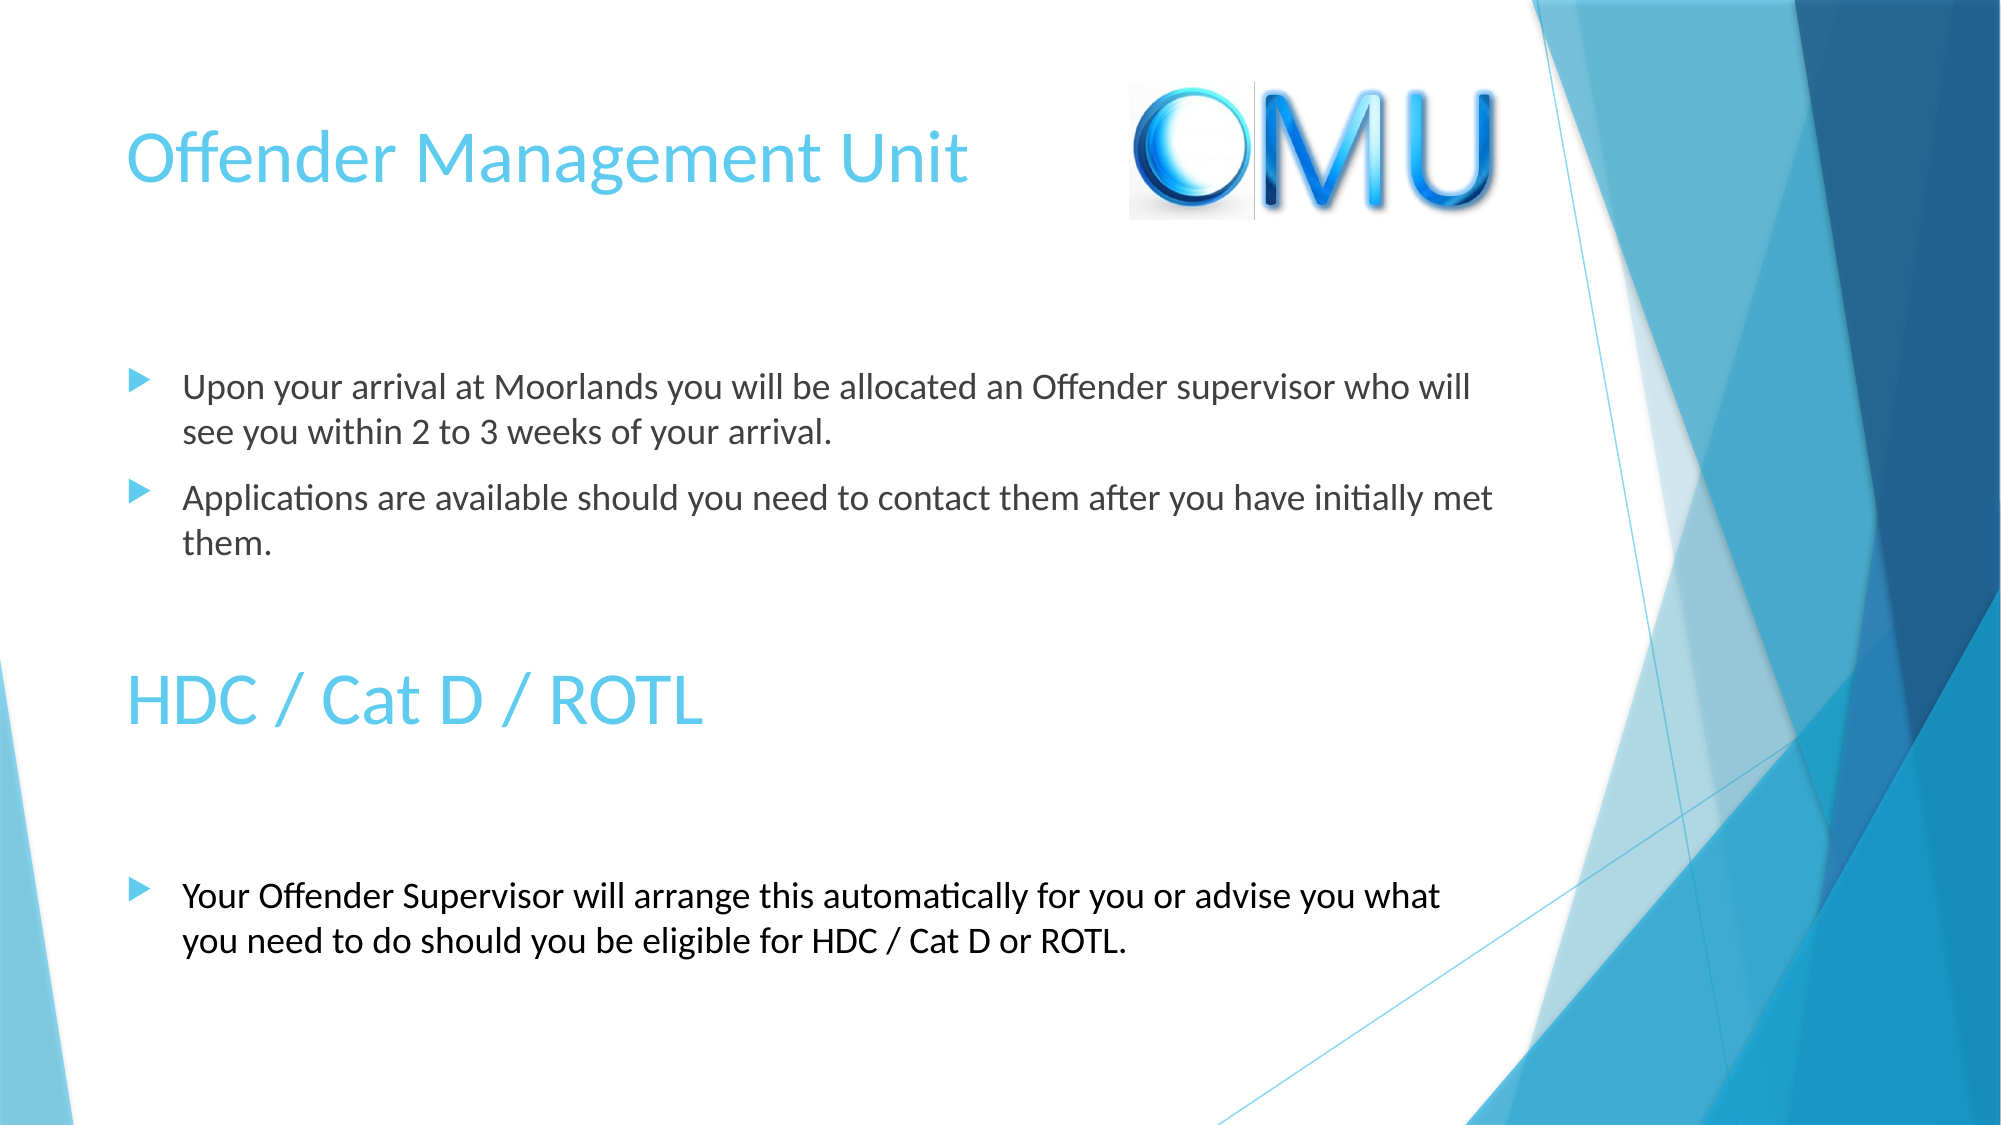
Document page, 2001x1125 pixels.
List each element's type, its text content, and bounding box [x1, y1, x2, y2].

title Offender Management Unit [111, 99, 1522, 317]
picture [1128, 12, 1586, 281]
list Upon your arrival at Moorlands you will be allocated an Offender supervisor who will see you within 2 to 3 weeks of your arrival. Applications are available should you need to contact them after you have initially met them. HDC / Cat D / ROTL Your Offender Supervisor will arrange this automatically for you or advise you what you need to do should you be eligible for HDC / Cat D or ROTL. [111, 354, 1522, 992]
